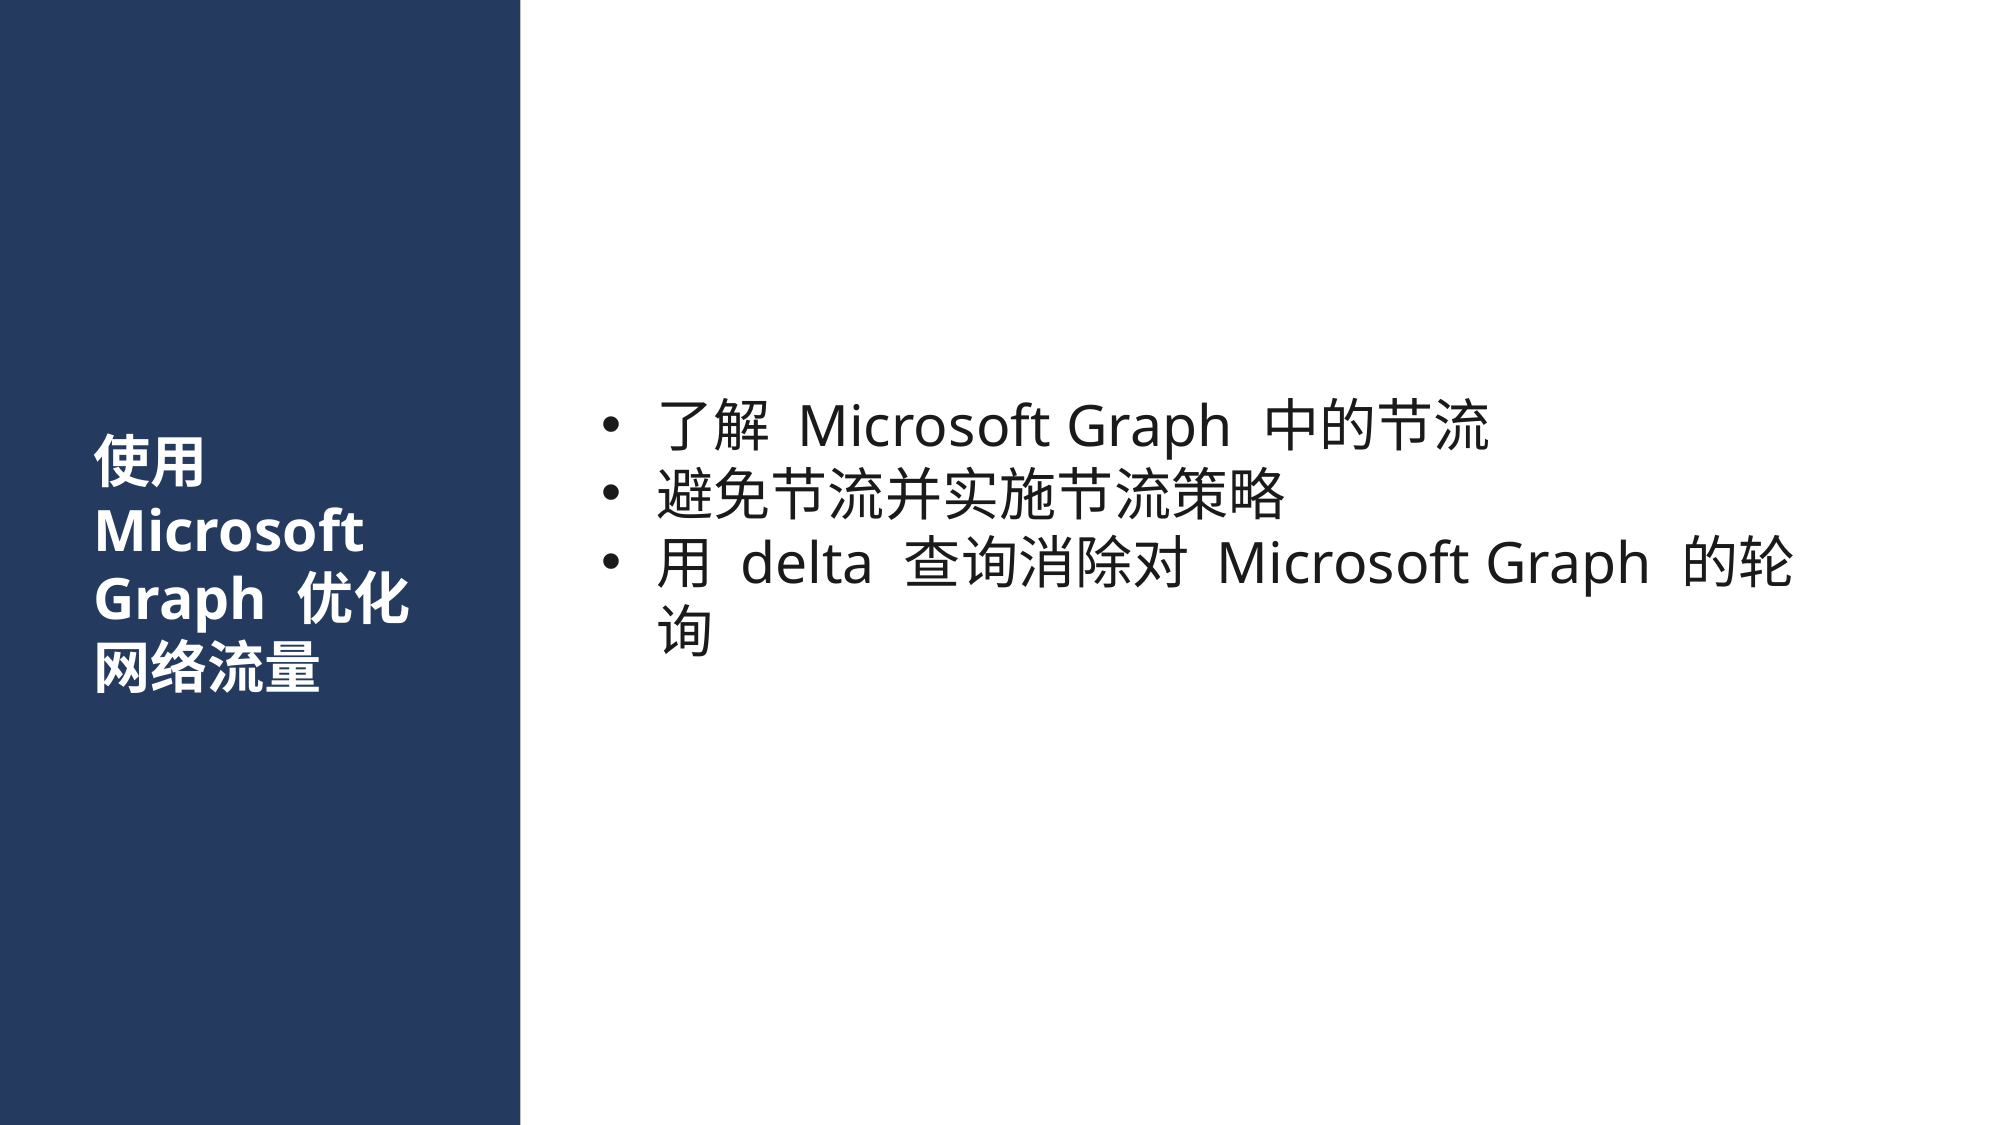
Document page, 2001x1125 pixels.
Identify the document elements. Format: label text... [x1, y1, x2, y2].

title 使用 Microsoft Graph 优化 网络流量 [93, 423, 456, 702]
picture [0, 0, 2001, 1125]
text_box 了解 Microsoft Graph 中的节流 避免节流并实施节流策略 用 delta 查询消除对 Microsoft Graph 的轮询 [601, 389, 1839, 664]
